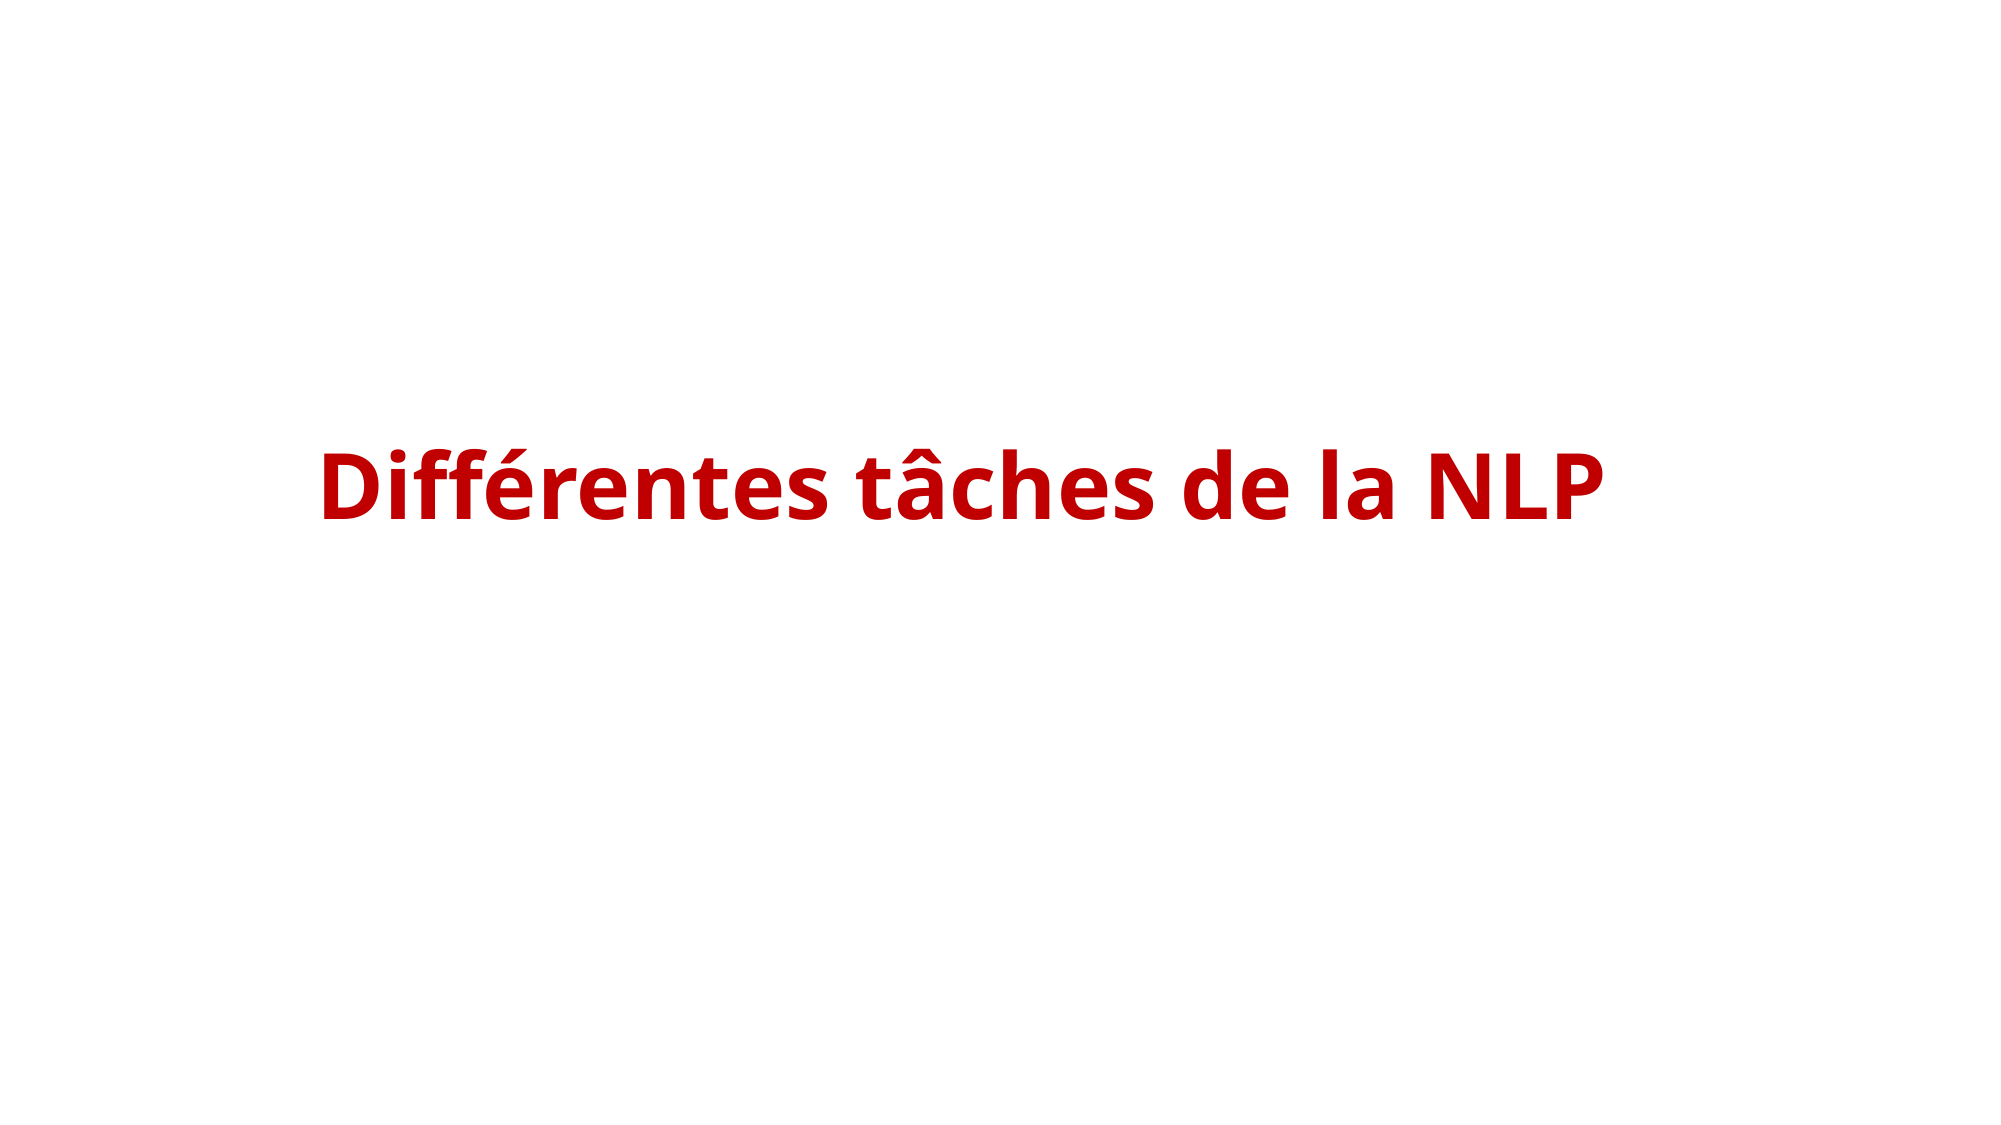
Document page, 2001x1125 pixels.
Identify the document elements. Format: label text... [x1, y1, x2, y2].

title Différentes tâches de la NLP [301, 381, 2000, 599]
